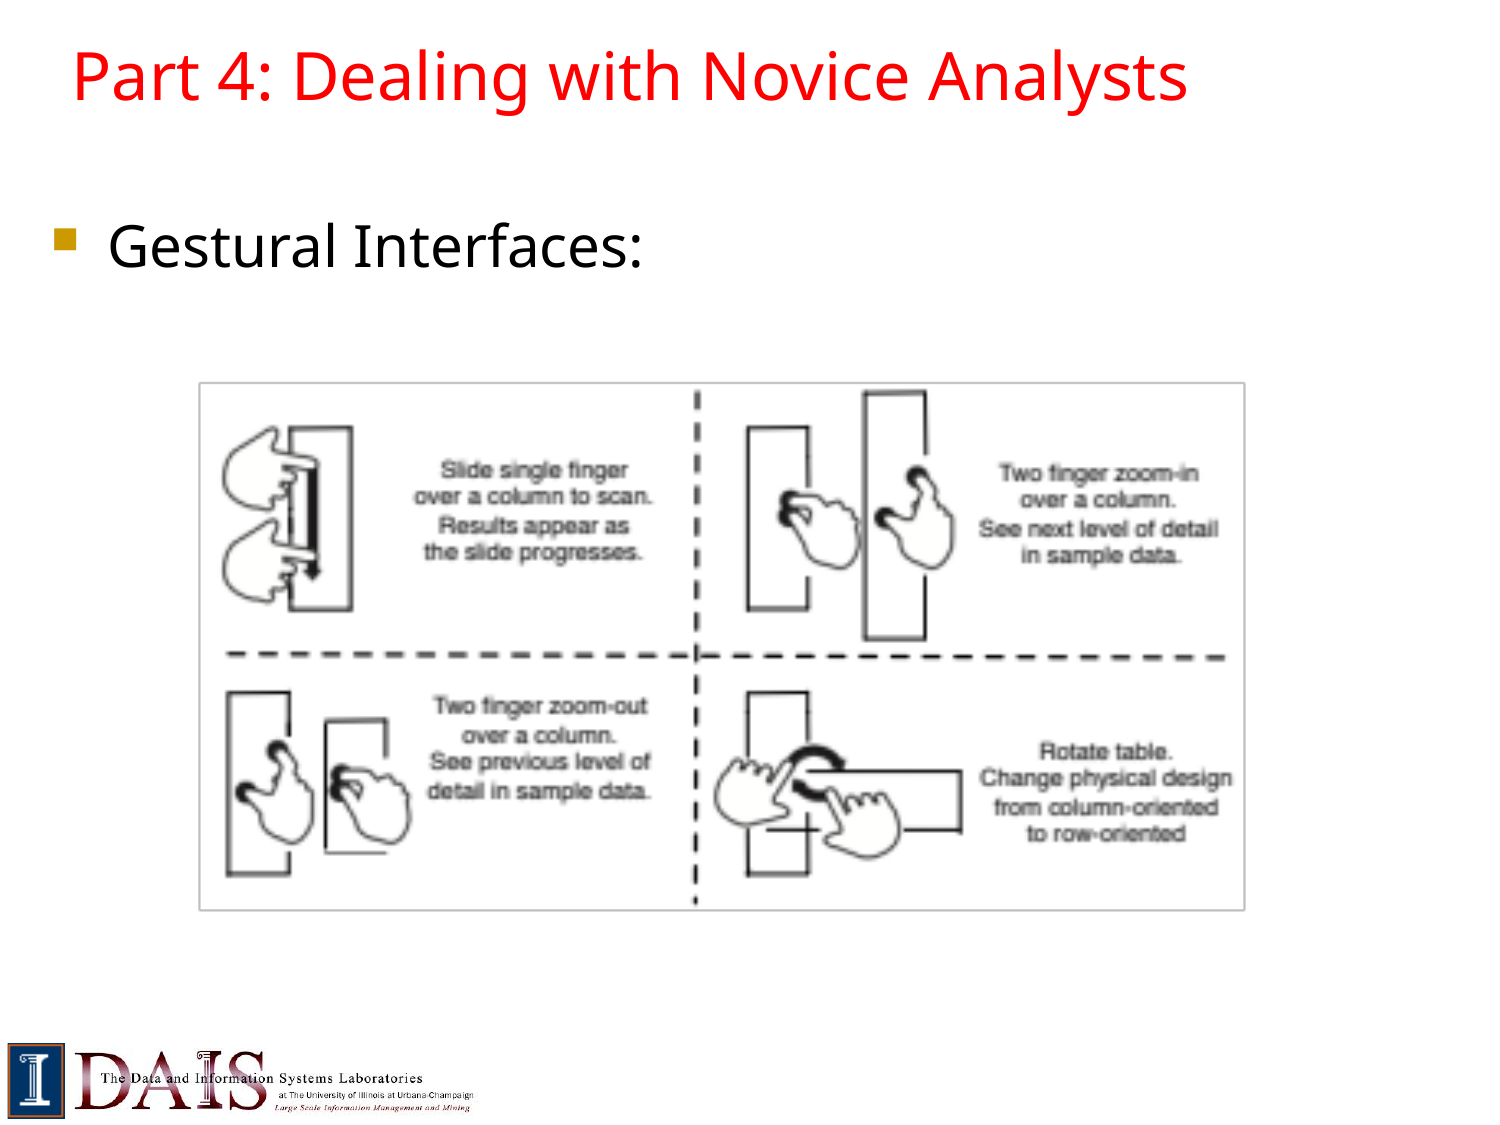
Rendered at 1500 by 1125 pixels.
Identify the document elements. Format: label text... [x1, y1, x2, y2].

picture [72, 1048, 482, 1119]
picture [7, 1043, 65, 1119]
title Part 4: Dealing with Novice Analysts [56, 26, 1457, 159]
list Gestural Interfaces: [35, 201, 1460, 967]
picture [194, 371, 1256, 935]
